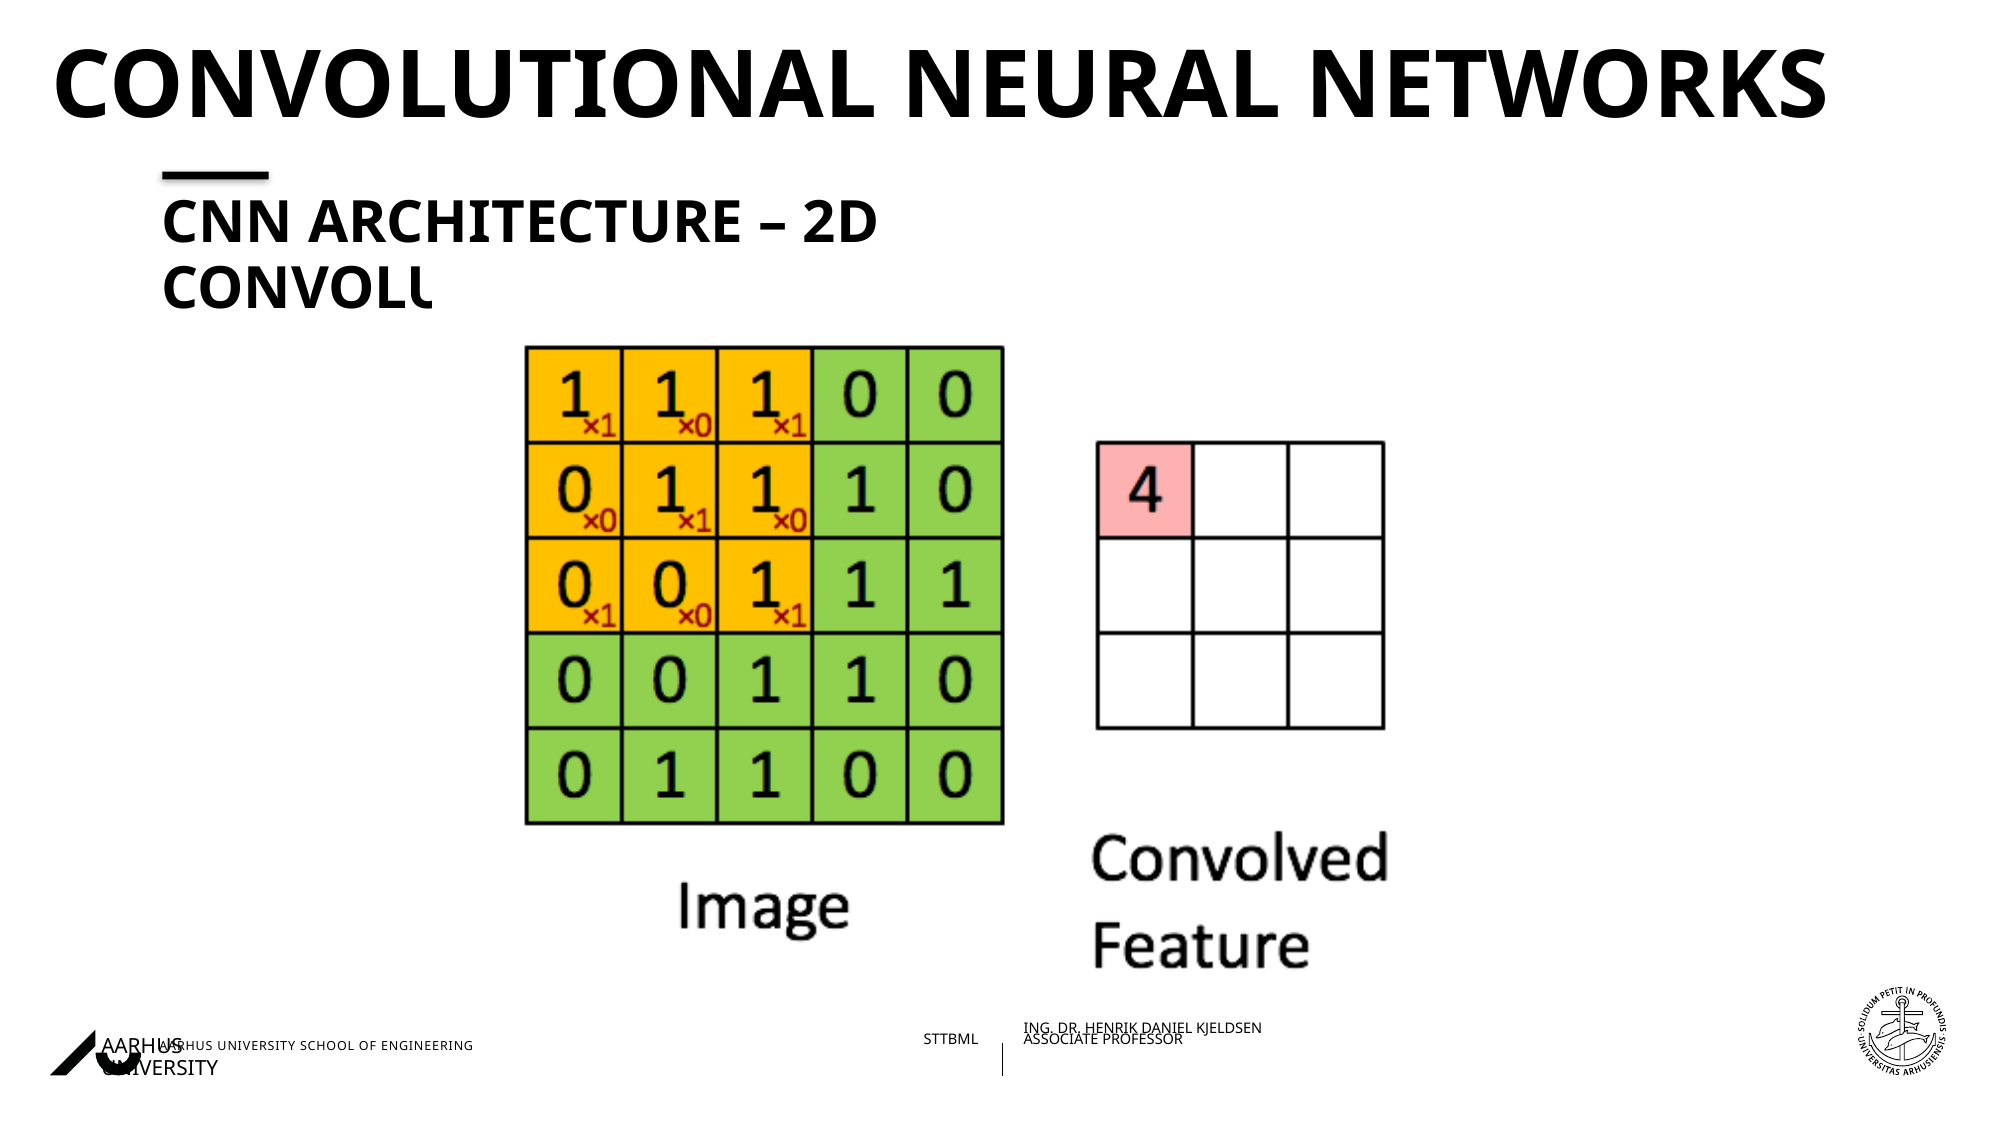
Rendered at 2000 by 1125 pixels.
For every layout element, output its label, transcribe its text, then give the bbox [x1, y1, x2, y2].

picture [432, 253, 1475, 1015]
title CONVOLUTIONAL NEURAL NETWORKS [51, 37, 1948, 162]
text_box CNN ARCHITECTURE – 2D CONVOLUTION [161, 189, 1272, 323]
